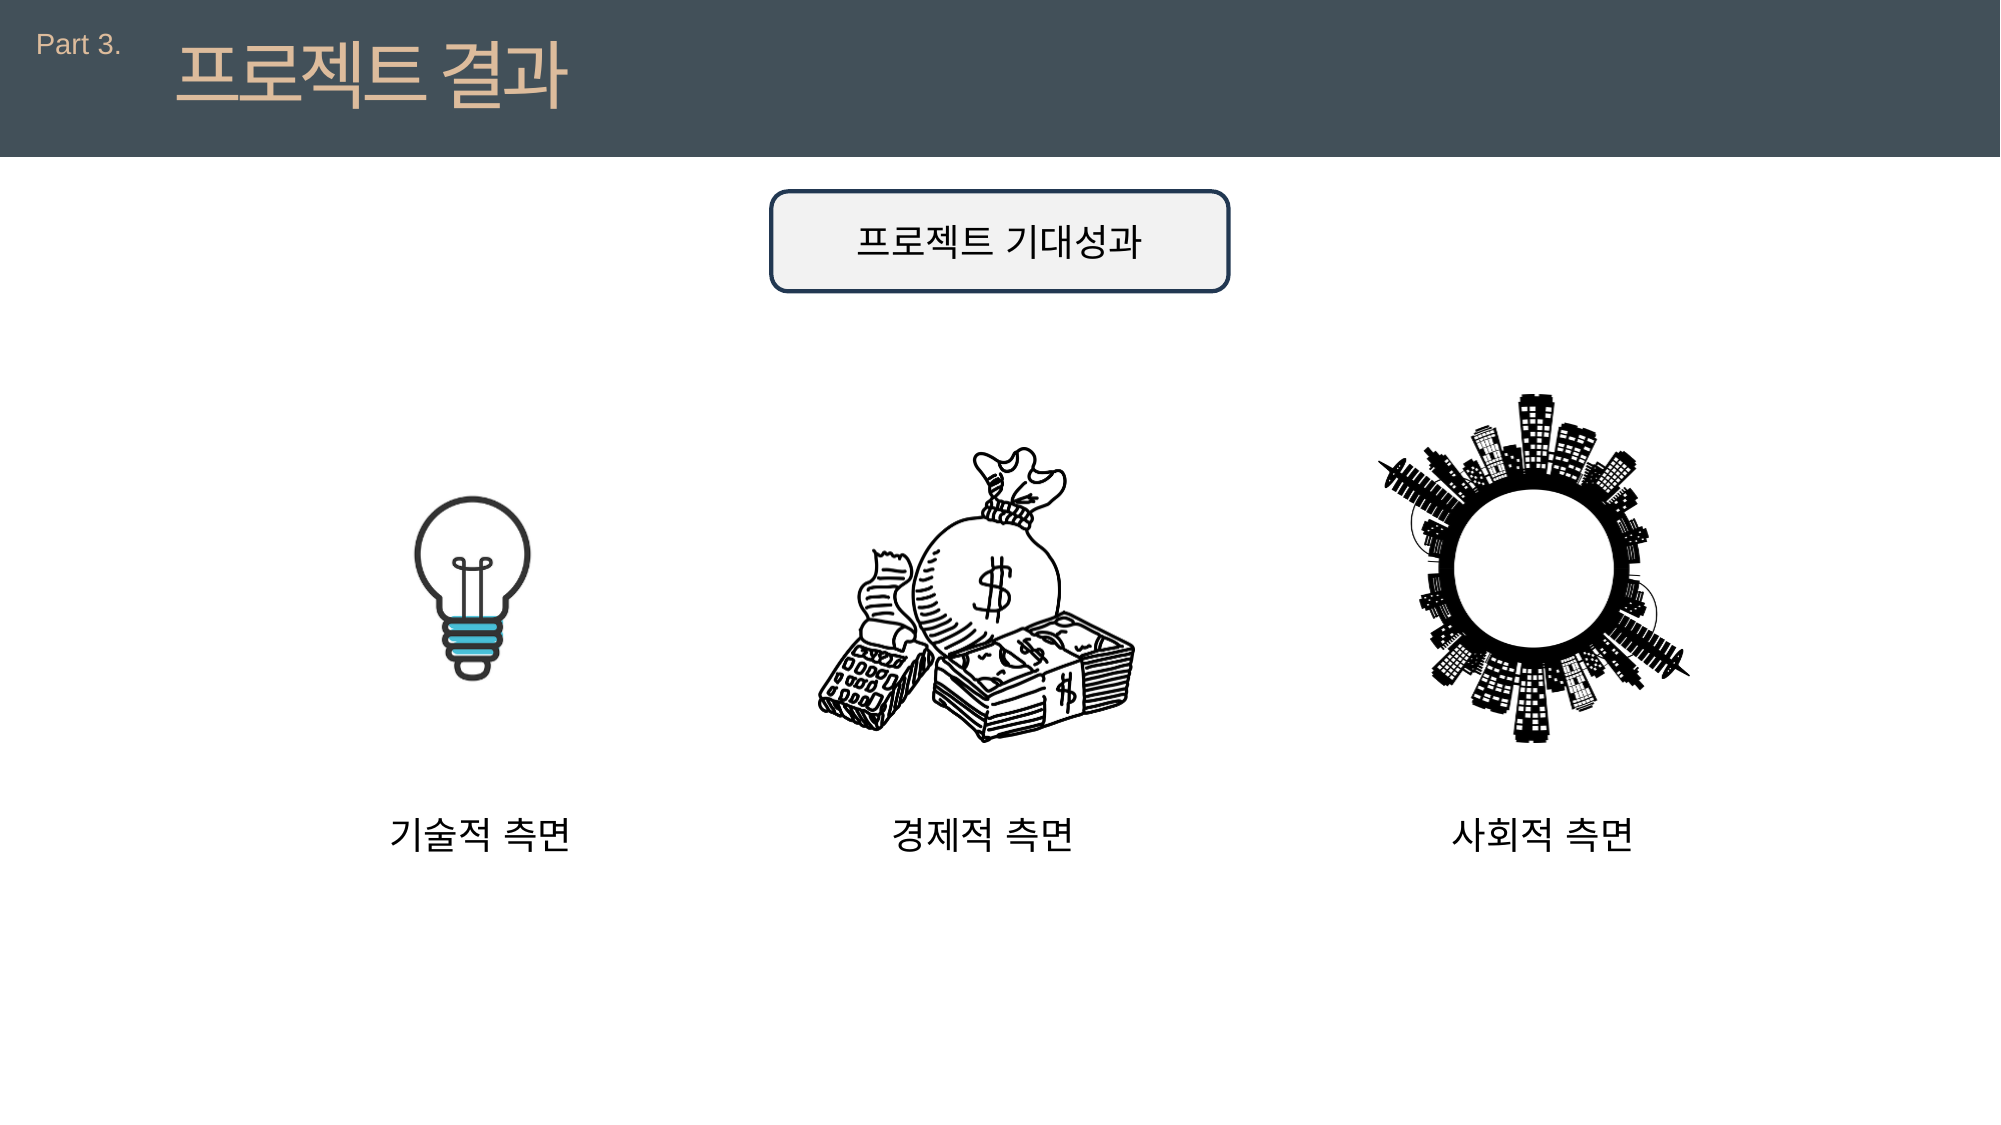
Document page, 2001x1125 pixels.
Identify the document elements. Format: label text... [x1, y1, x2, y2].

text_box 경제적 측면 [876, 805, 1090, 865]
text_box 프로젝트 결과 [158, 20, 834, 126]
text_box 프로젝트 기대성과 [769, 189, 1231, 294]
picture [1378, 393, 1690, 743]
text_box 기술적 측면 [374, 805, 588, 865]
text_box [0, 0, 2000, 157]
picture [284, 400, 661, 777]
text_box 사회적 측면 [1437, 805, 1650, 865]
picture [817, 447, 1136, 743]
text_box Part 3. [21, 18, 138, 68]
